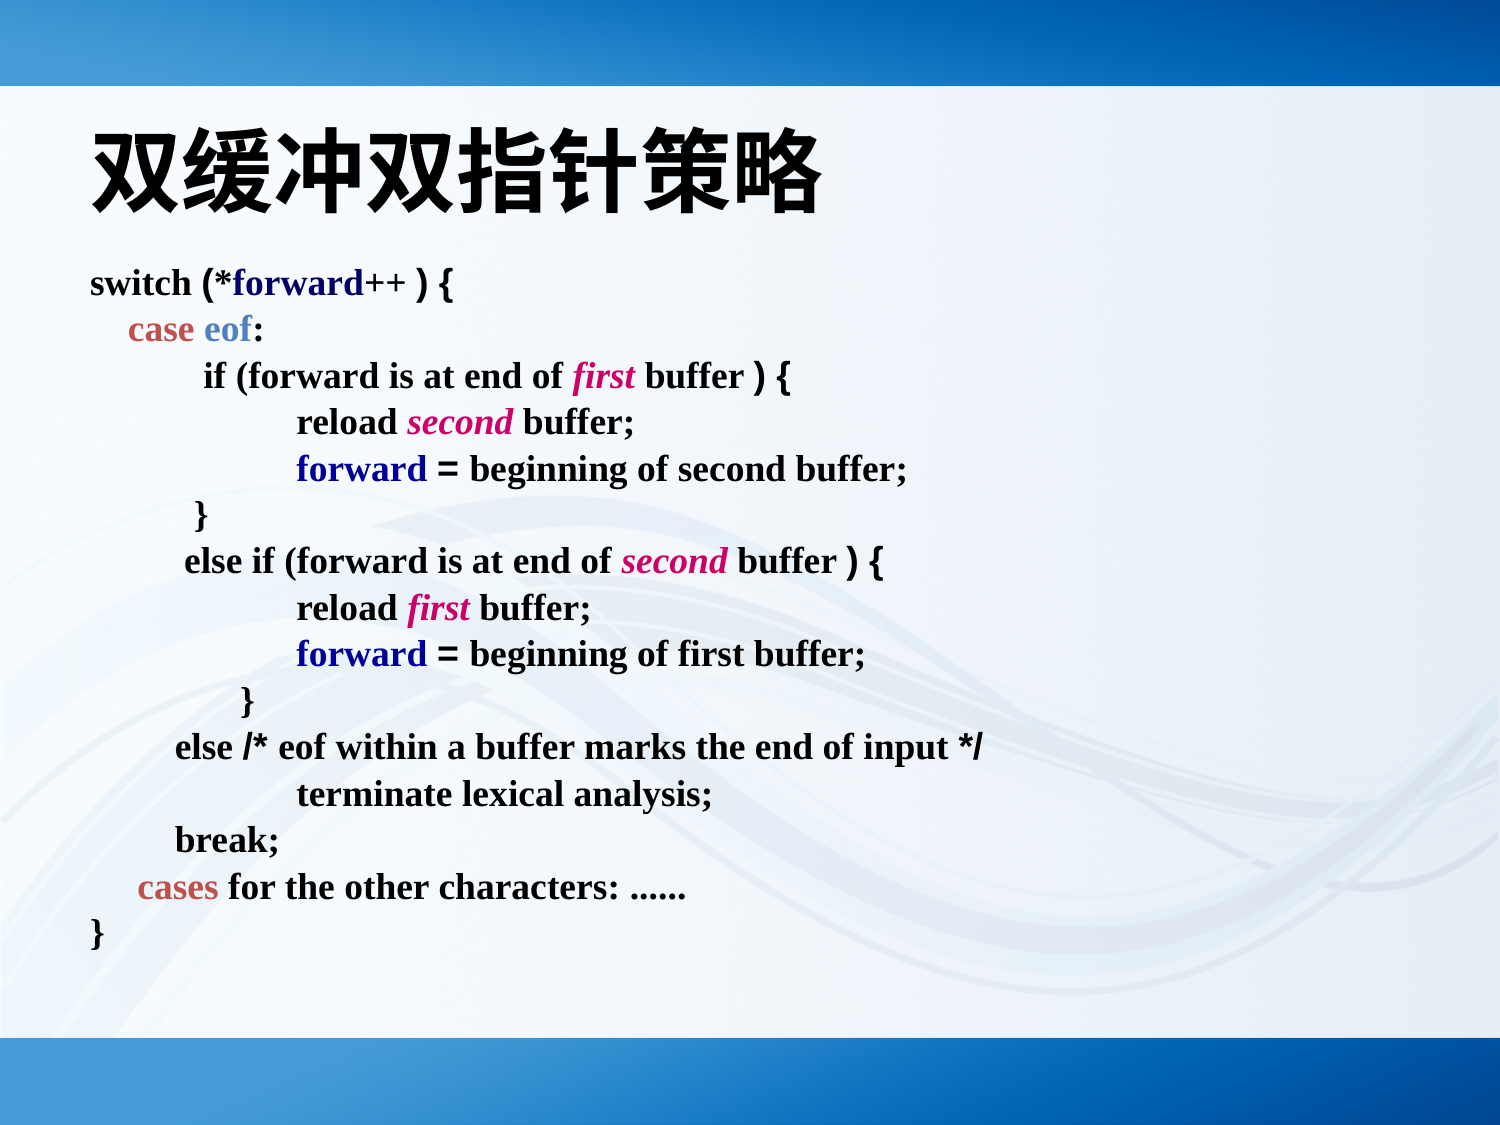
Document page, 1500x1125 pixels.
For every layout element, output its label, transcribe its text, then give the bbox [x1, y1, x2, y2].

picture [0, 0, 1500, 1125]
list switch (*forward++ ) { case eof: if (forward is at end of first buffer ) { reload second buffer; forward = beginning of second buffer; } else if (forward is at end of second buffer ) { reload first buffer; forward = beginning of first buffer; } else /* eof within a buffer marks the end of input */ terminate lexical analysis; break; cases for the other characters: ...... } [75, 262, 1425, 1005]
title 双缓冲双指针策略 [75, 105, 1425, 233]
